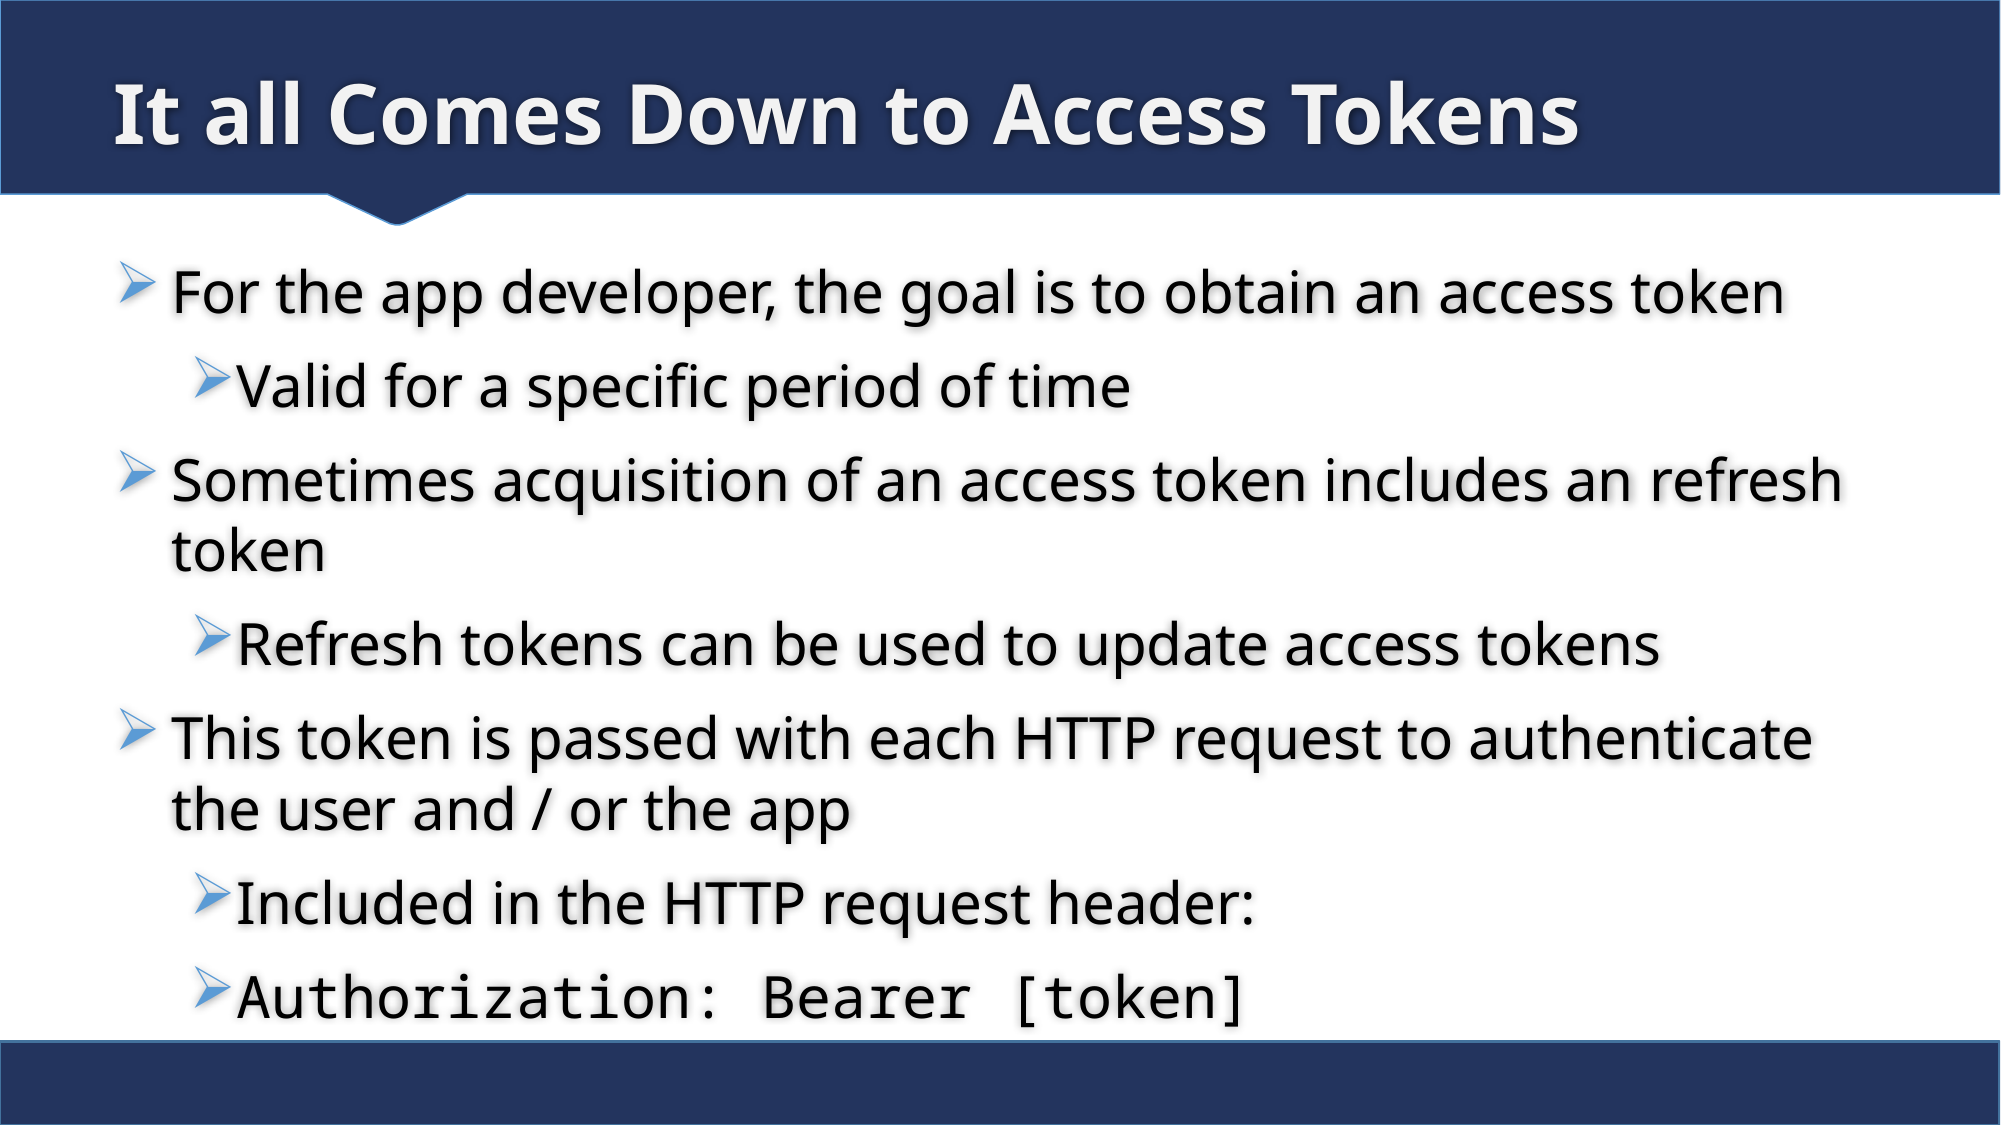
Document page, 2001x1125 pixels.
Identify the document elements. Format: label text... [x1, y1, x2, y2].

title It all Comes Down to Access Tokens [98, 9, 1902, 169]
list For the app developer, the goal is to obtain an access token Valid for a specific period of time Sometimes acquisition of an access token includes an refresh token Refresh tokens can be used to update access tokens This token is passed with each HTTP request to authenticate the user and / or the app Included in the HTTP request header: Authorization: Bearer [token] [99, 247, 1900, 1027]
